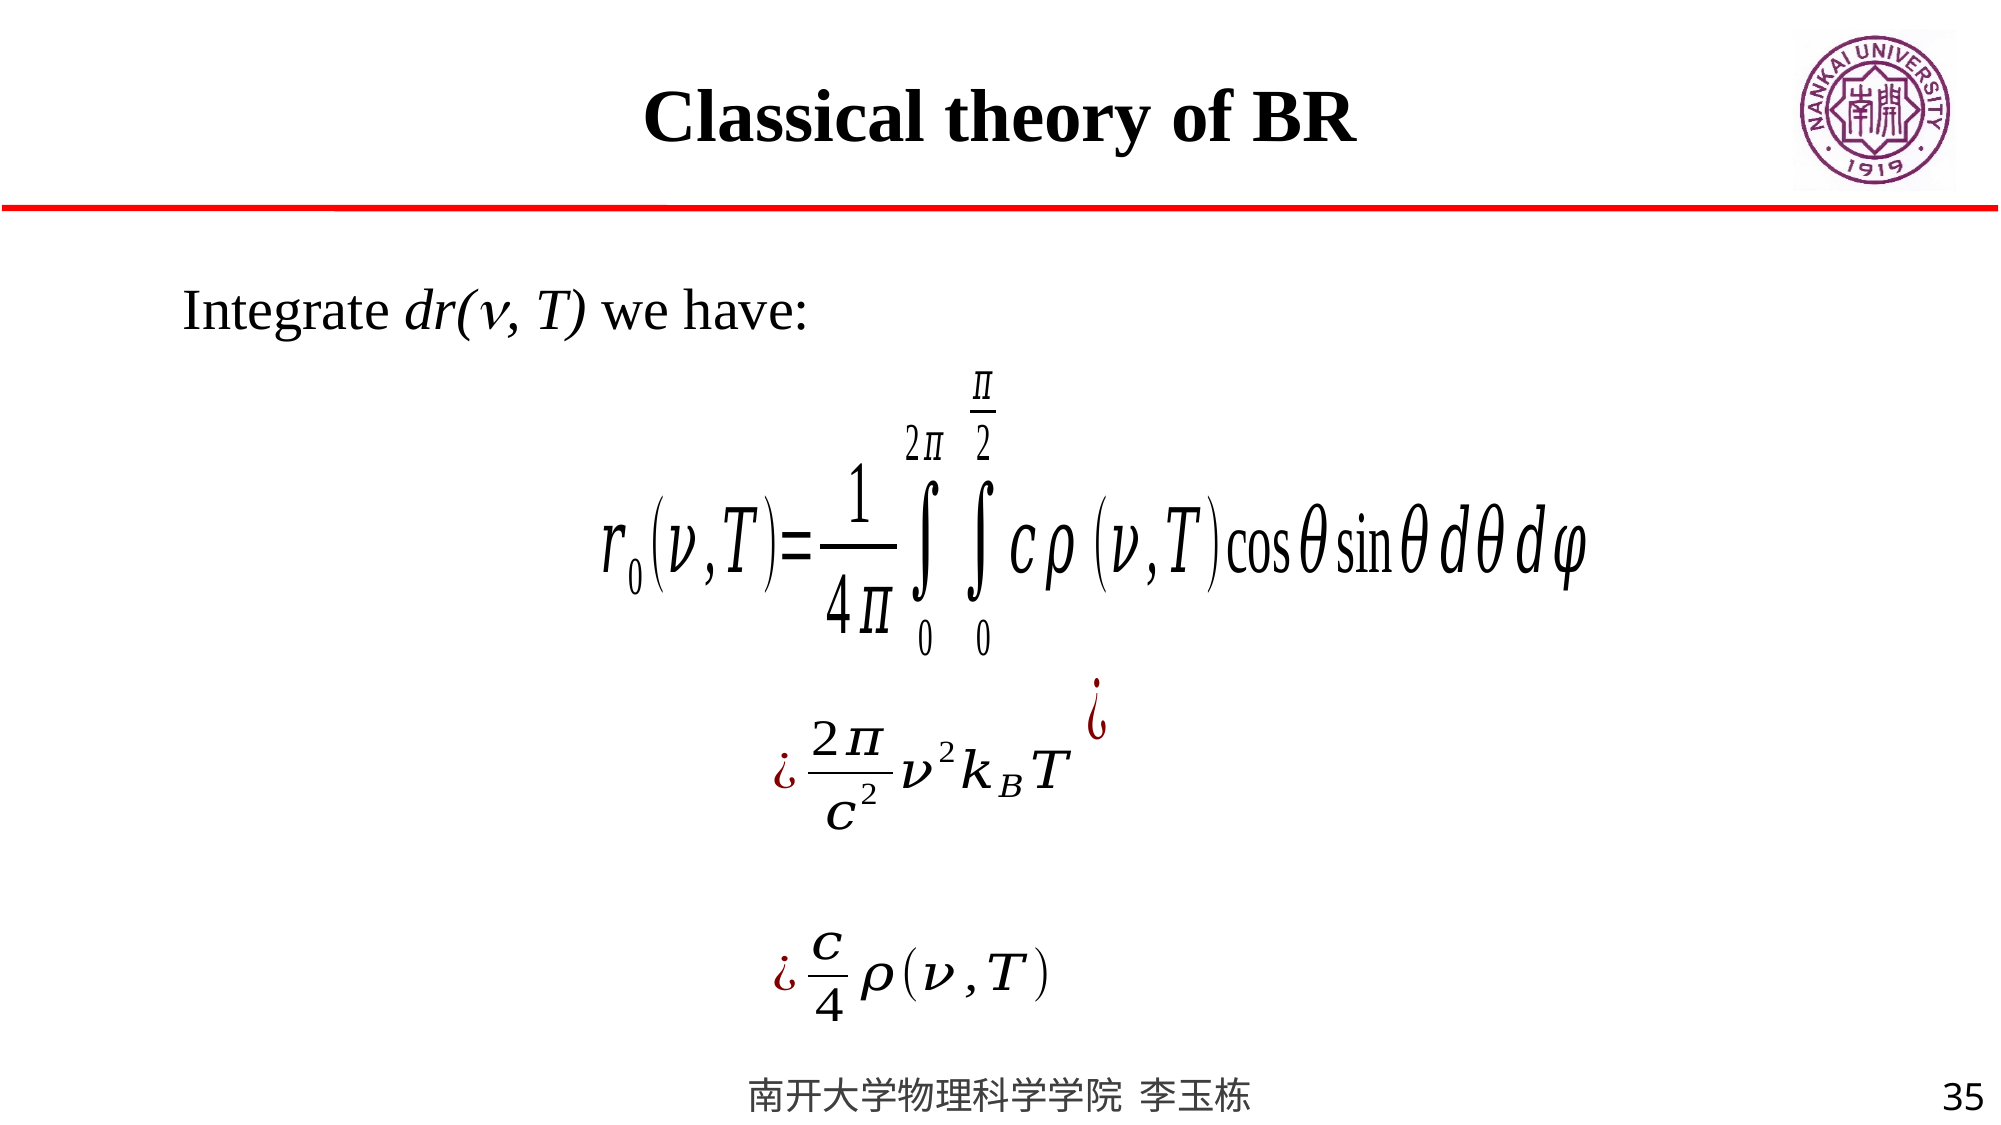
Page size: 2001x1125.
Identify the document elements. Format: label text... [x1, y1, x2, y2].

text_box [600, 348, 1591, 1035]
text_box Integrate dr(, T) we have: [167, 263, 1368, 349]
text_box Classical theory of BR [488, 59, 1512, 165]
slide_number 35 [1550, 1065, 2000, 1125]
picture [1793, 29, 1956, 191]
